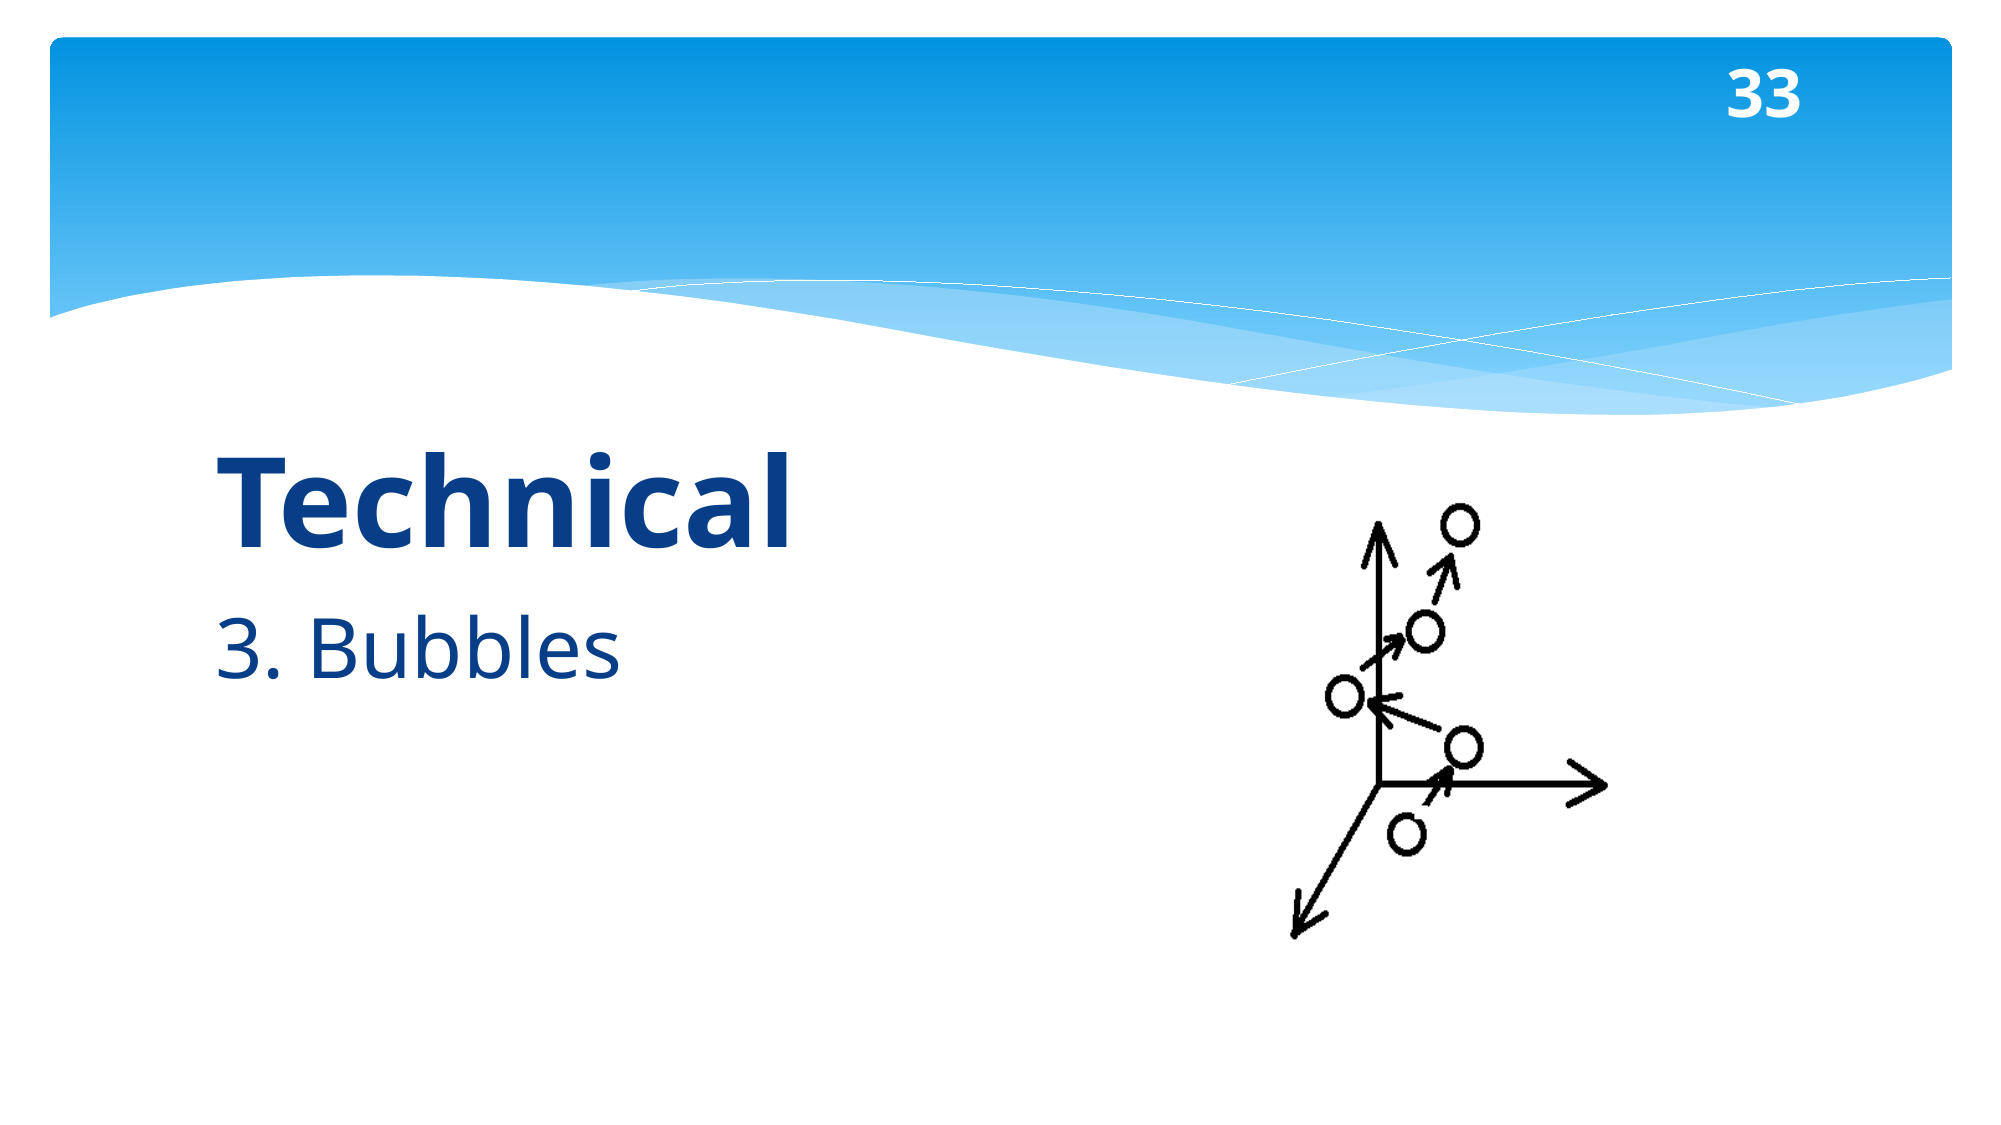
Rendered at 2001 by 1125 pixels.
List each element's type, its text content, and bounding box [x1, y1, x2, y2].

list 3. Bubbles [200, 587, 934, 900]
slide_number 33 [1637, 66, 1892, 127]
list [1113, 426, 2000, 1062]
title Technical [200, 375, 934, 581]
